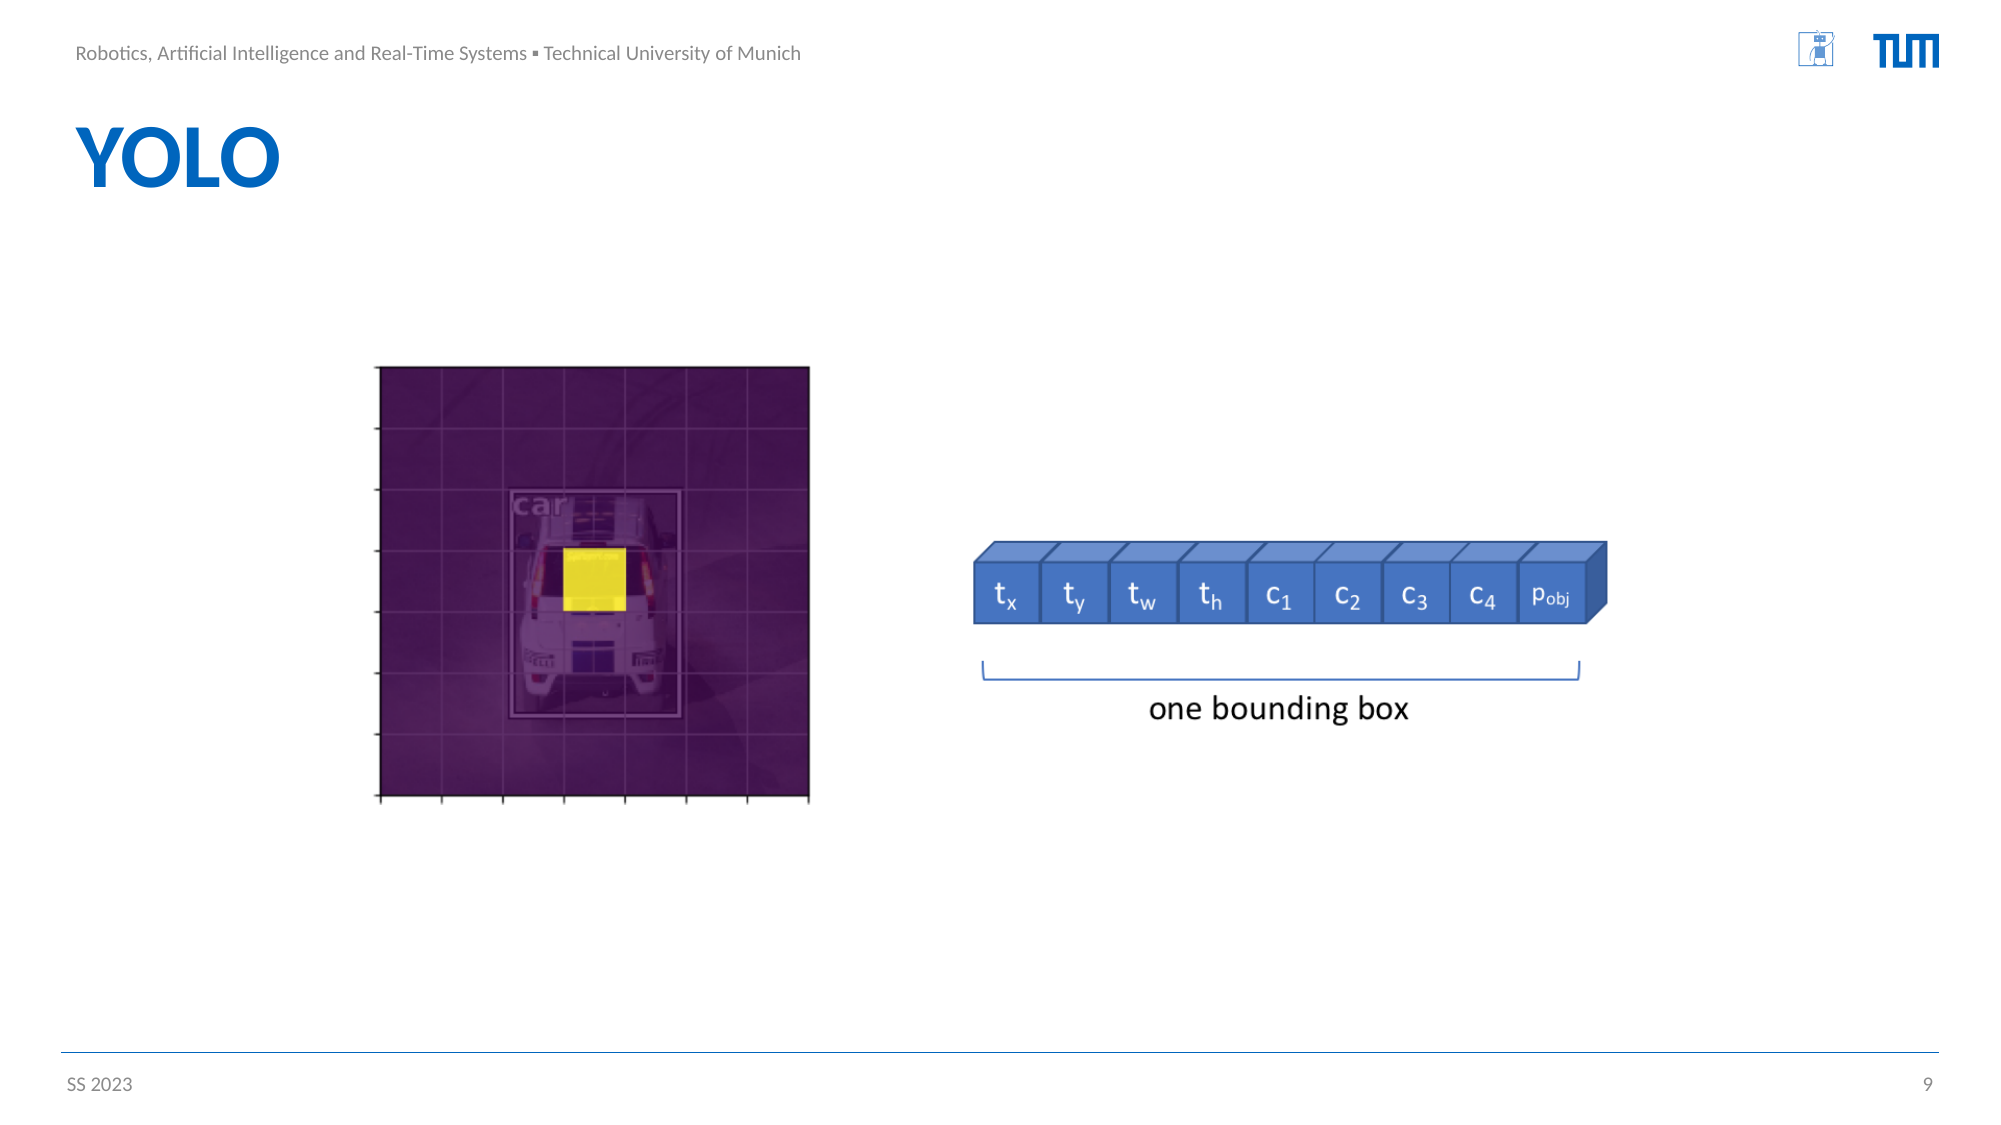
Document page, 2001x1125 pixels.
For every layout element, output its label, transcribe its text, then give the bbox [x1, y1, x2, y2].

slide_number SS 2023 [61, 1065, 173, 1101]
picture [284, 328, 1693, 857]
slide_number 9 [1850, 1065, 1940, 1101]
title YOLO [60, 102, 1940, 214]
